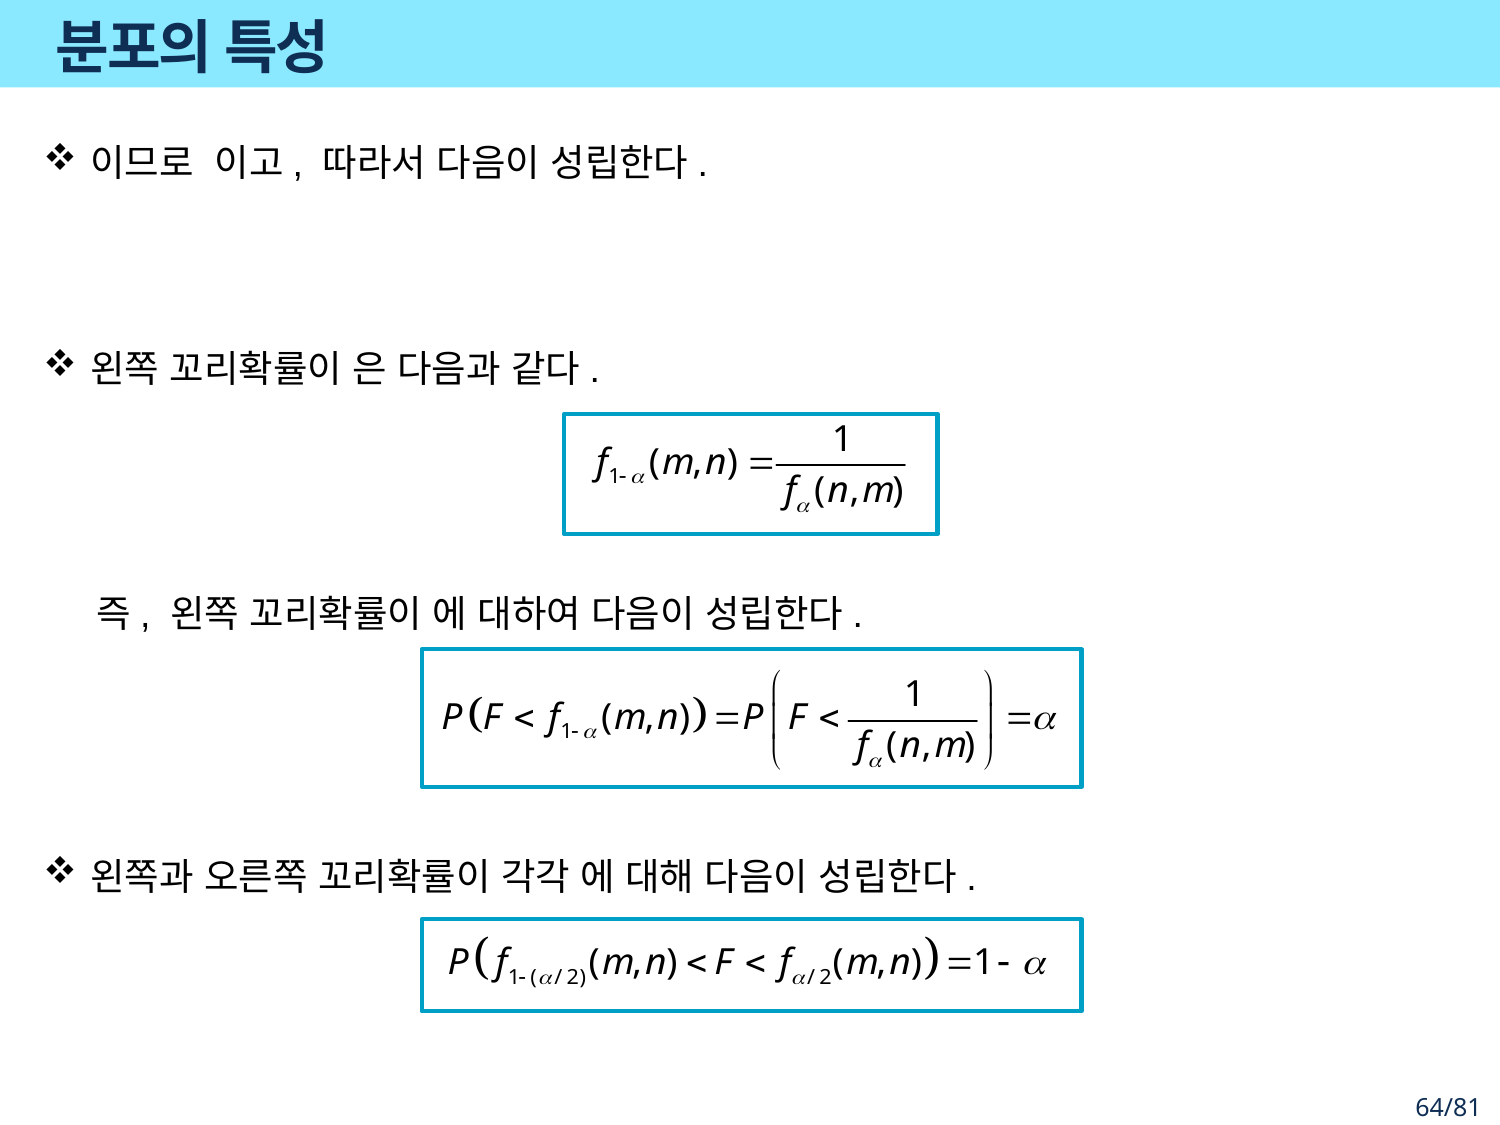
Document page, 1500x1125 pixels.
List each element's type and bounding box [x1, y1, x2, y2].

text_box [441, 932, 1057, 1000]
text_box [420, 917, 1084, 1013]
text_box [434, 663, 1067, 778]
text_box [584, 416, 915, 520]
text_box [420, 647, 1084, 789]
text_box [562, 412, 940, 536]
